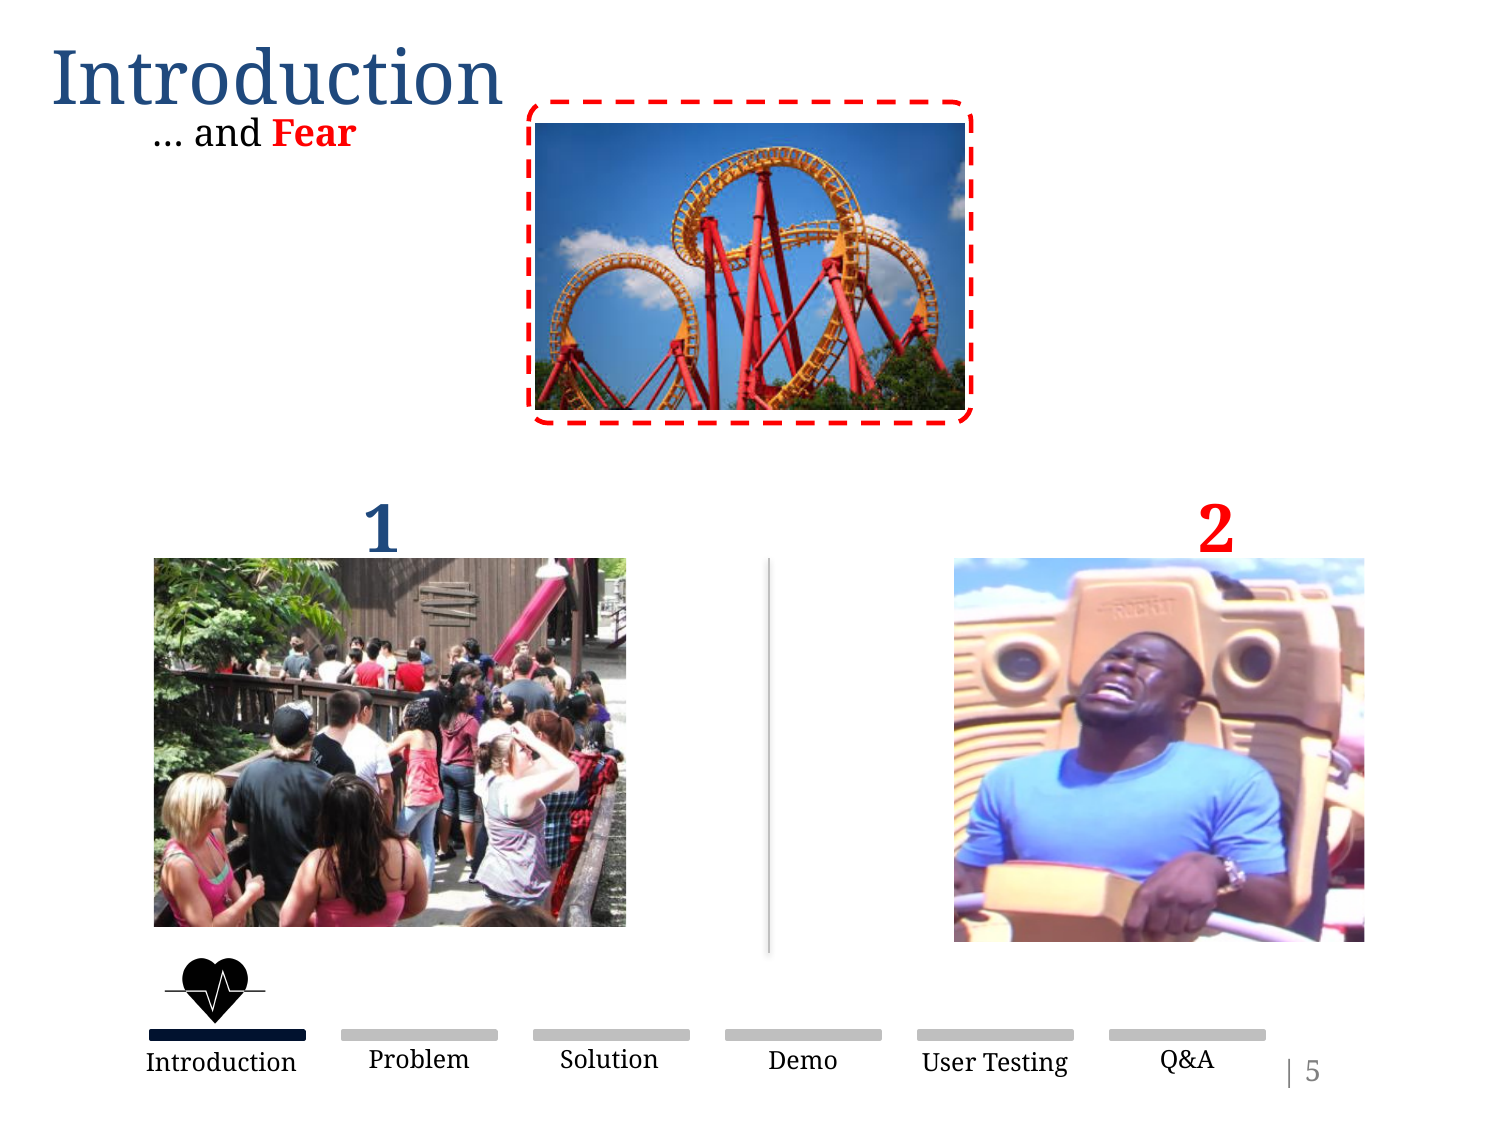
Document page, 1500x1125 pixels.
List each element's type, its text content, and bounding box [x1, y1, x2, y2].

text_box 2 [1183, 478, 1258, 556]
text_box [526, 99, 974, 413]
picture [951, 557, 1365, 943]
text_box [535, 417, 966, 426]
text_box 1 [349, 478, 387, 556]
picture [150, 931, 280, 1032]
title Introduction [36, 33, 1276, 116]
picture [534, 123, 965, 410]
picture [153, 557, 627, 927]
text_box … and Fear [0, 101, 509, 162]
